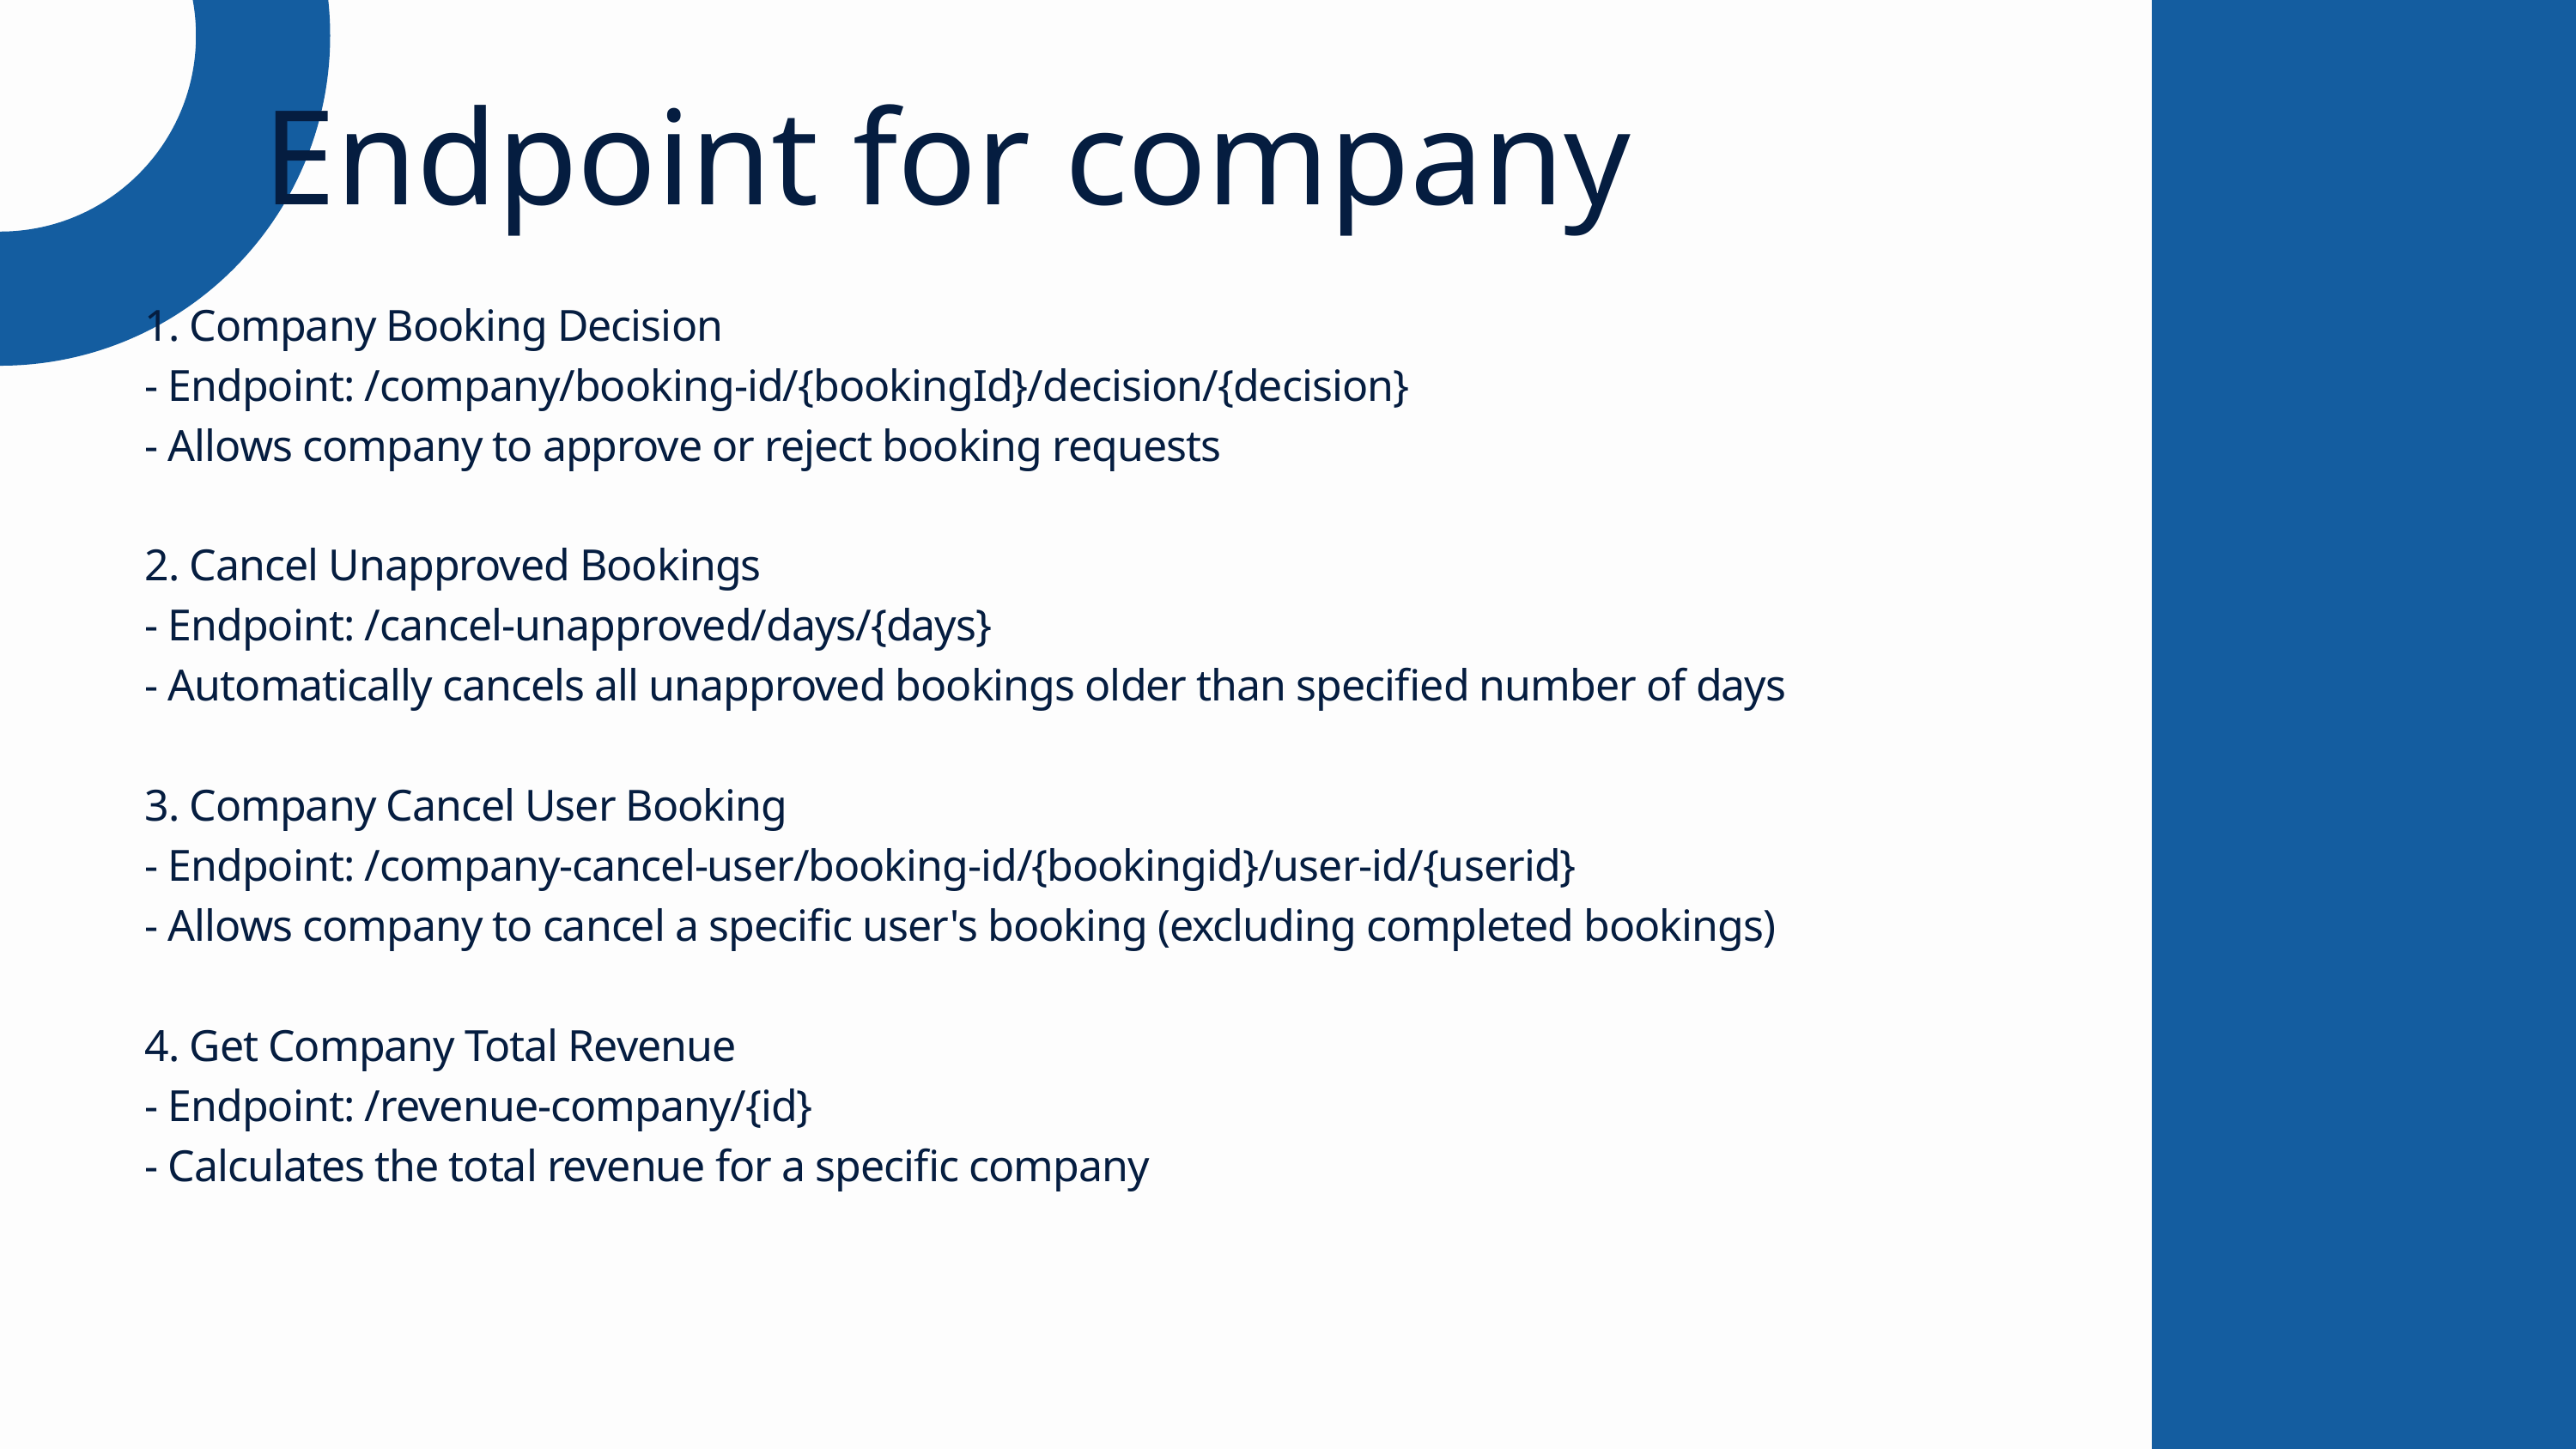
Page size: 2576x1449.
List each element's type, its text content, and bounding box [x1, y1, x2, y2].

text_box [2151, 0, 2576, 1449]
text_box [0, 0, 264, 300]
text_box 1. Company Booking Decision - Endpoint: /company/booking-id/{bookingId}/decision/{decision} - Allows company to approve or reject booking requests 2. Cancel Unapproved Bookings - Endpoint: /cancel-unapproved/days/{days} - Automatically cancels all unapproved bookings older than specified number of days 3. Company Cancel User Booking - Endpoint: /company-cancel-user/booking-id/{bookingid}/user-id/{userid} - Allows company to cancel a specific user's booking (excluding completed bookings) 4. Get Company Total Revenue - Endpoint: /revenue-company/{id} - Calculates the total revenue for a specific company [144, 289, 2148, 1311]
text_box Endpoint for company [266, 47, 1918, 232]
